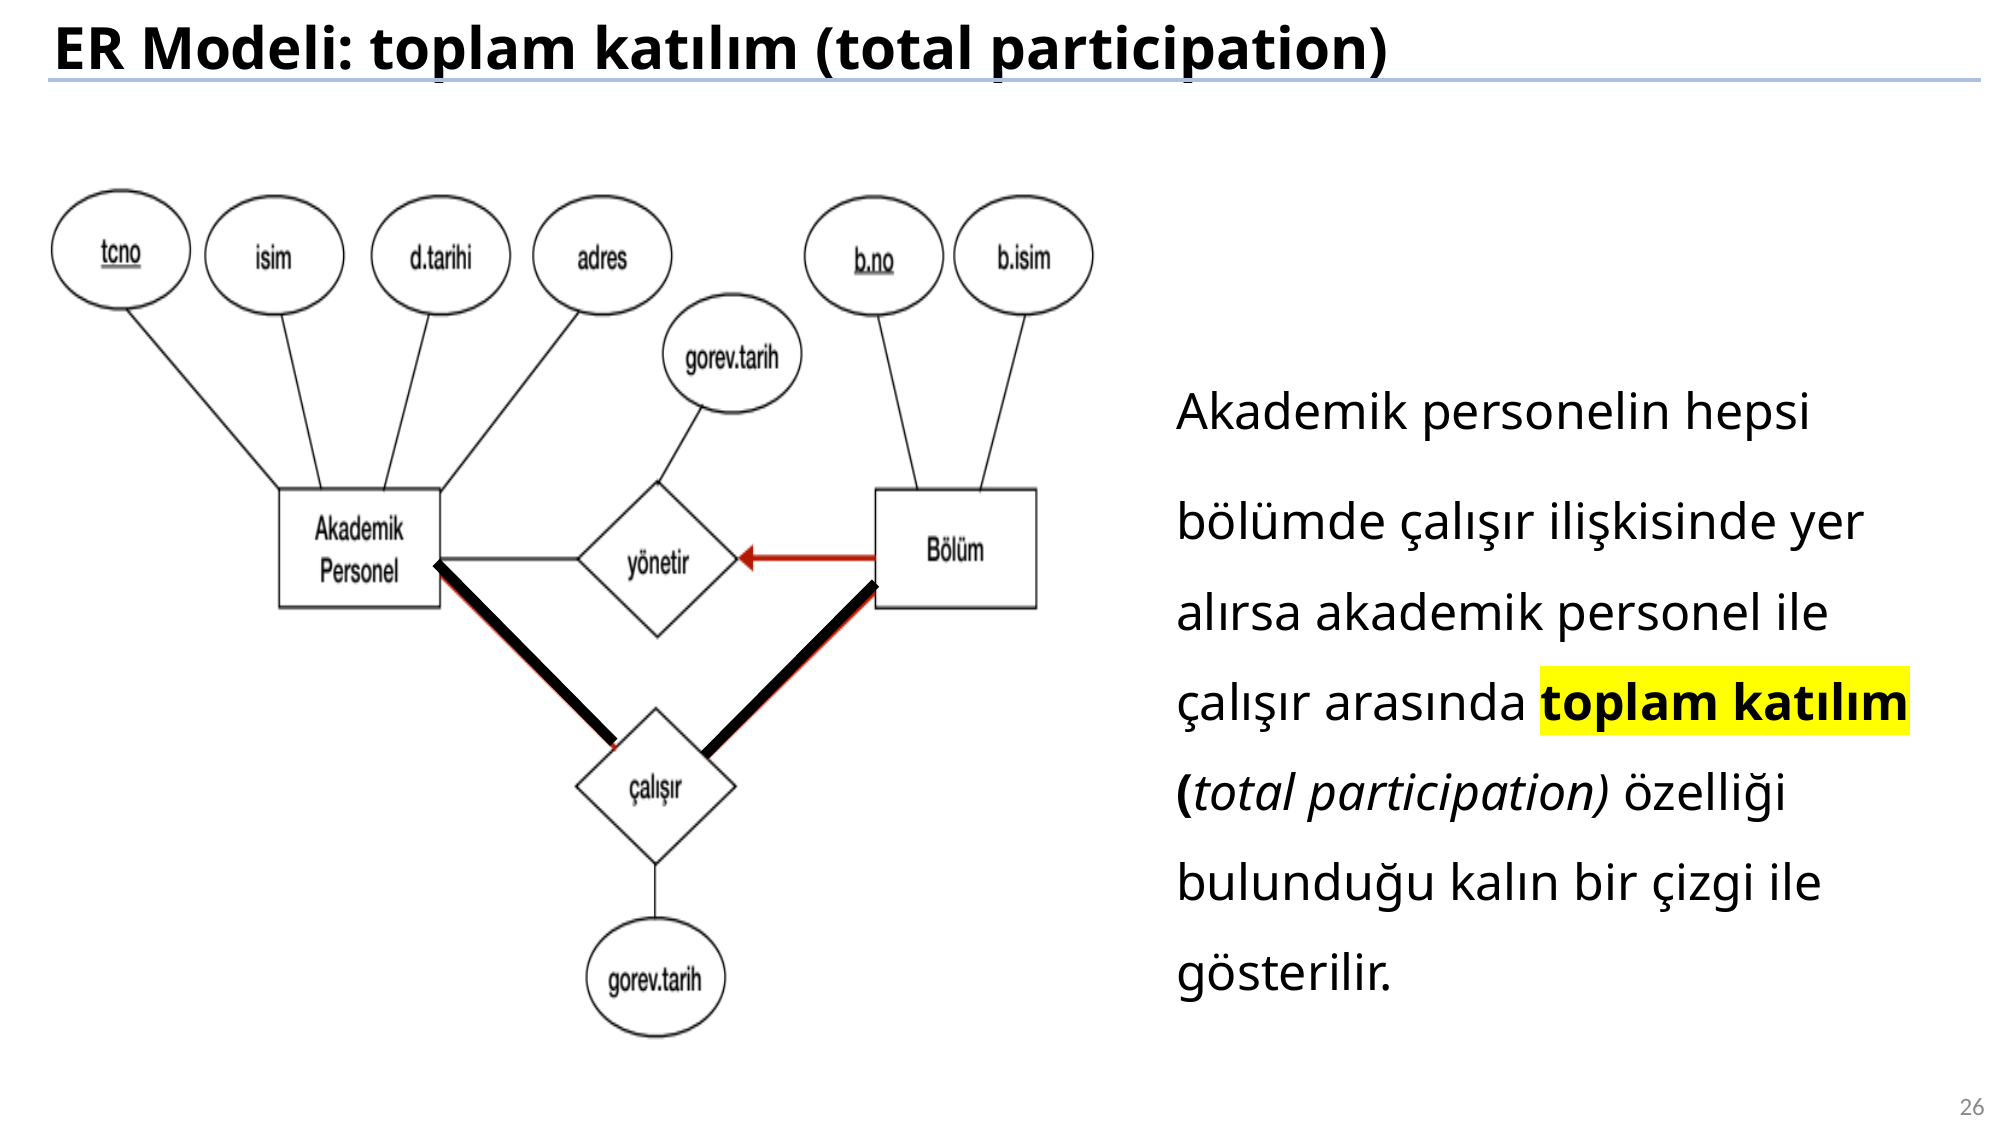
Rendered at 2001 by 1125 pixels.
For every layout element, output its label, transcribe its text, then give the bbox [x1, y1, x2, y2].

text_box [704, 583, 876, 756]
picture [33, 152, 1112, 1057]
text_box Akademik personelin hepsi bölümde çalışır ilişkisinde yer alırsa akademik personel ile çalışır arasında toplam katılım (total participation) özelliği bulunduğu kalın bir çizgi ile gösterilir. [1144, 341, 1983, 1008]
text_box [436, 562, 614, 743]
slide_number 26 [1550, 1085, 2000, 1125]
text_box ER Modeli: toplam katılım (total participation) [38, 6, 1808, 96]
